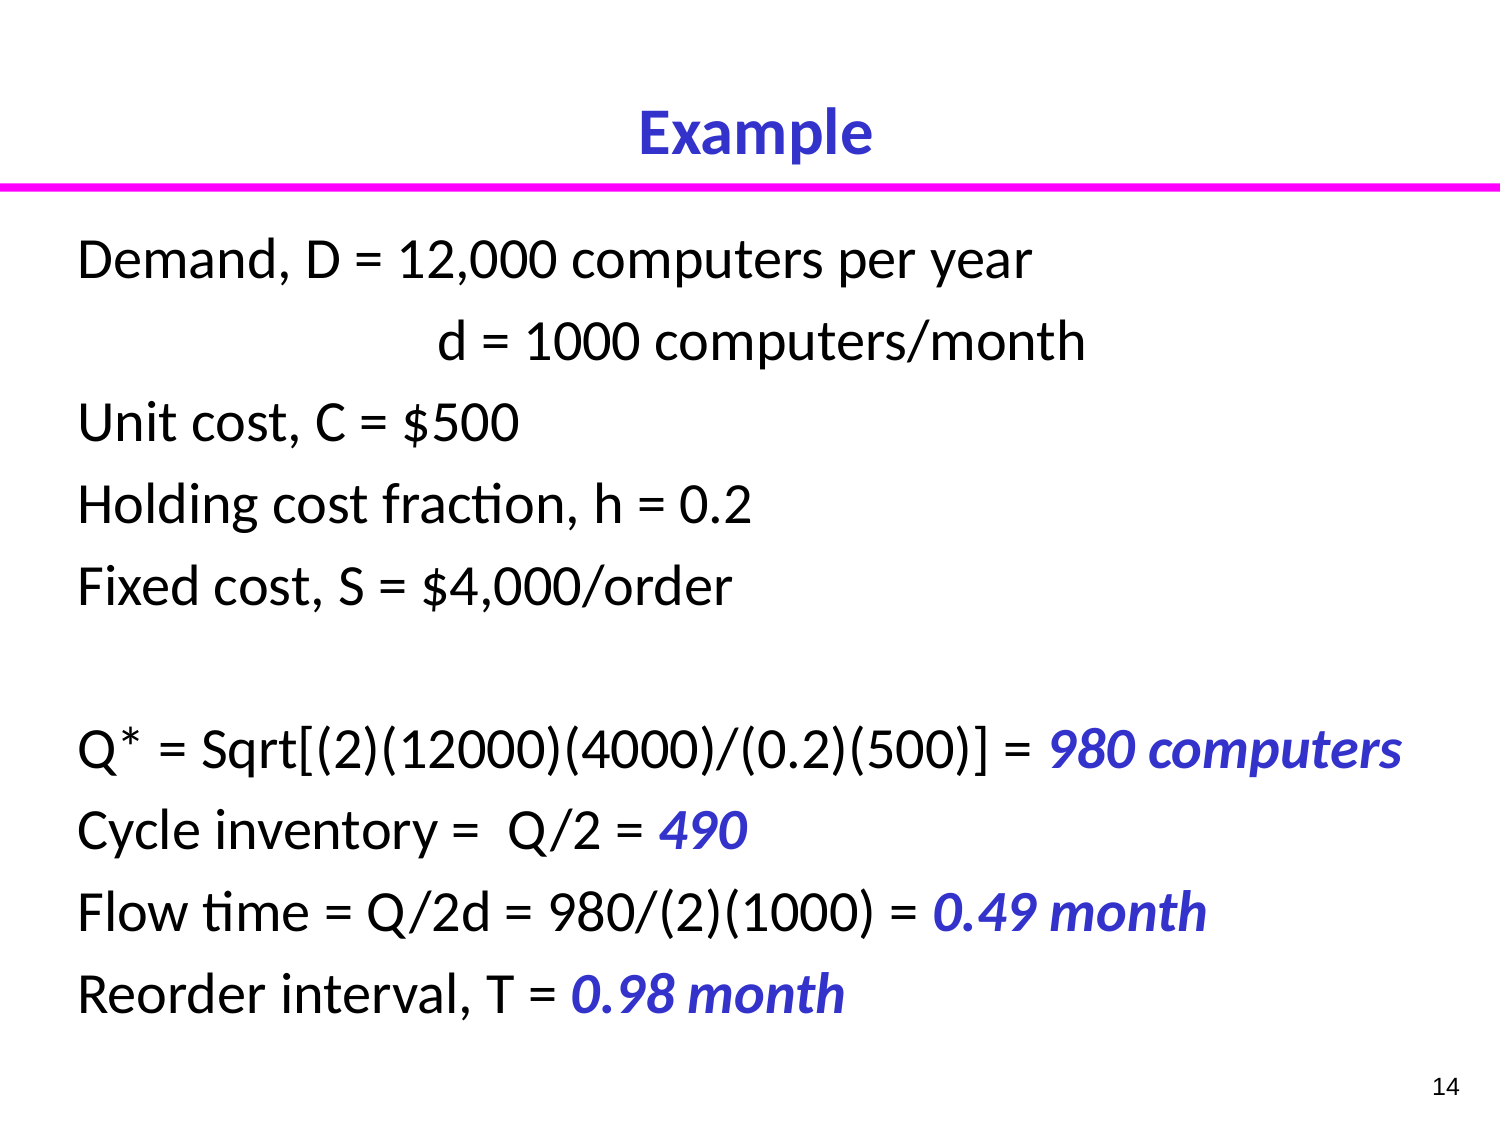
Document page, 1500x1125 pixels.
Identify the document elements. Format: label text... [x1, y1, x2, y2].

list Demand, D = 12,000 computers per year d = 1000 computers/month Unit cost, C = $500 Holding cost fraction, h = 0.2 Fixed cost, S = $4,000/order Q* = Sqrt[(2)(12000)(4000)/(0.2)(500)] = 980 computers Cycle inventory = Q/2 = 490 Flow time = Q/2d = 980/(2)(1000) = 0.49 month Reorder interval, T = 0.98 month [62, 212, 1463, 1088]
title Example [62, 62, 1450, 175]
slide_number 14 [1162, 1062, 1475, 1125]
